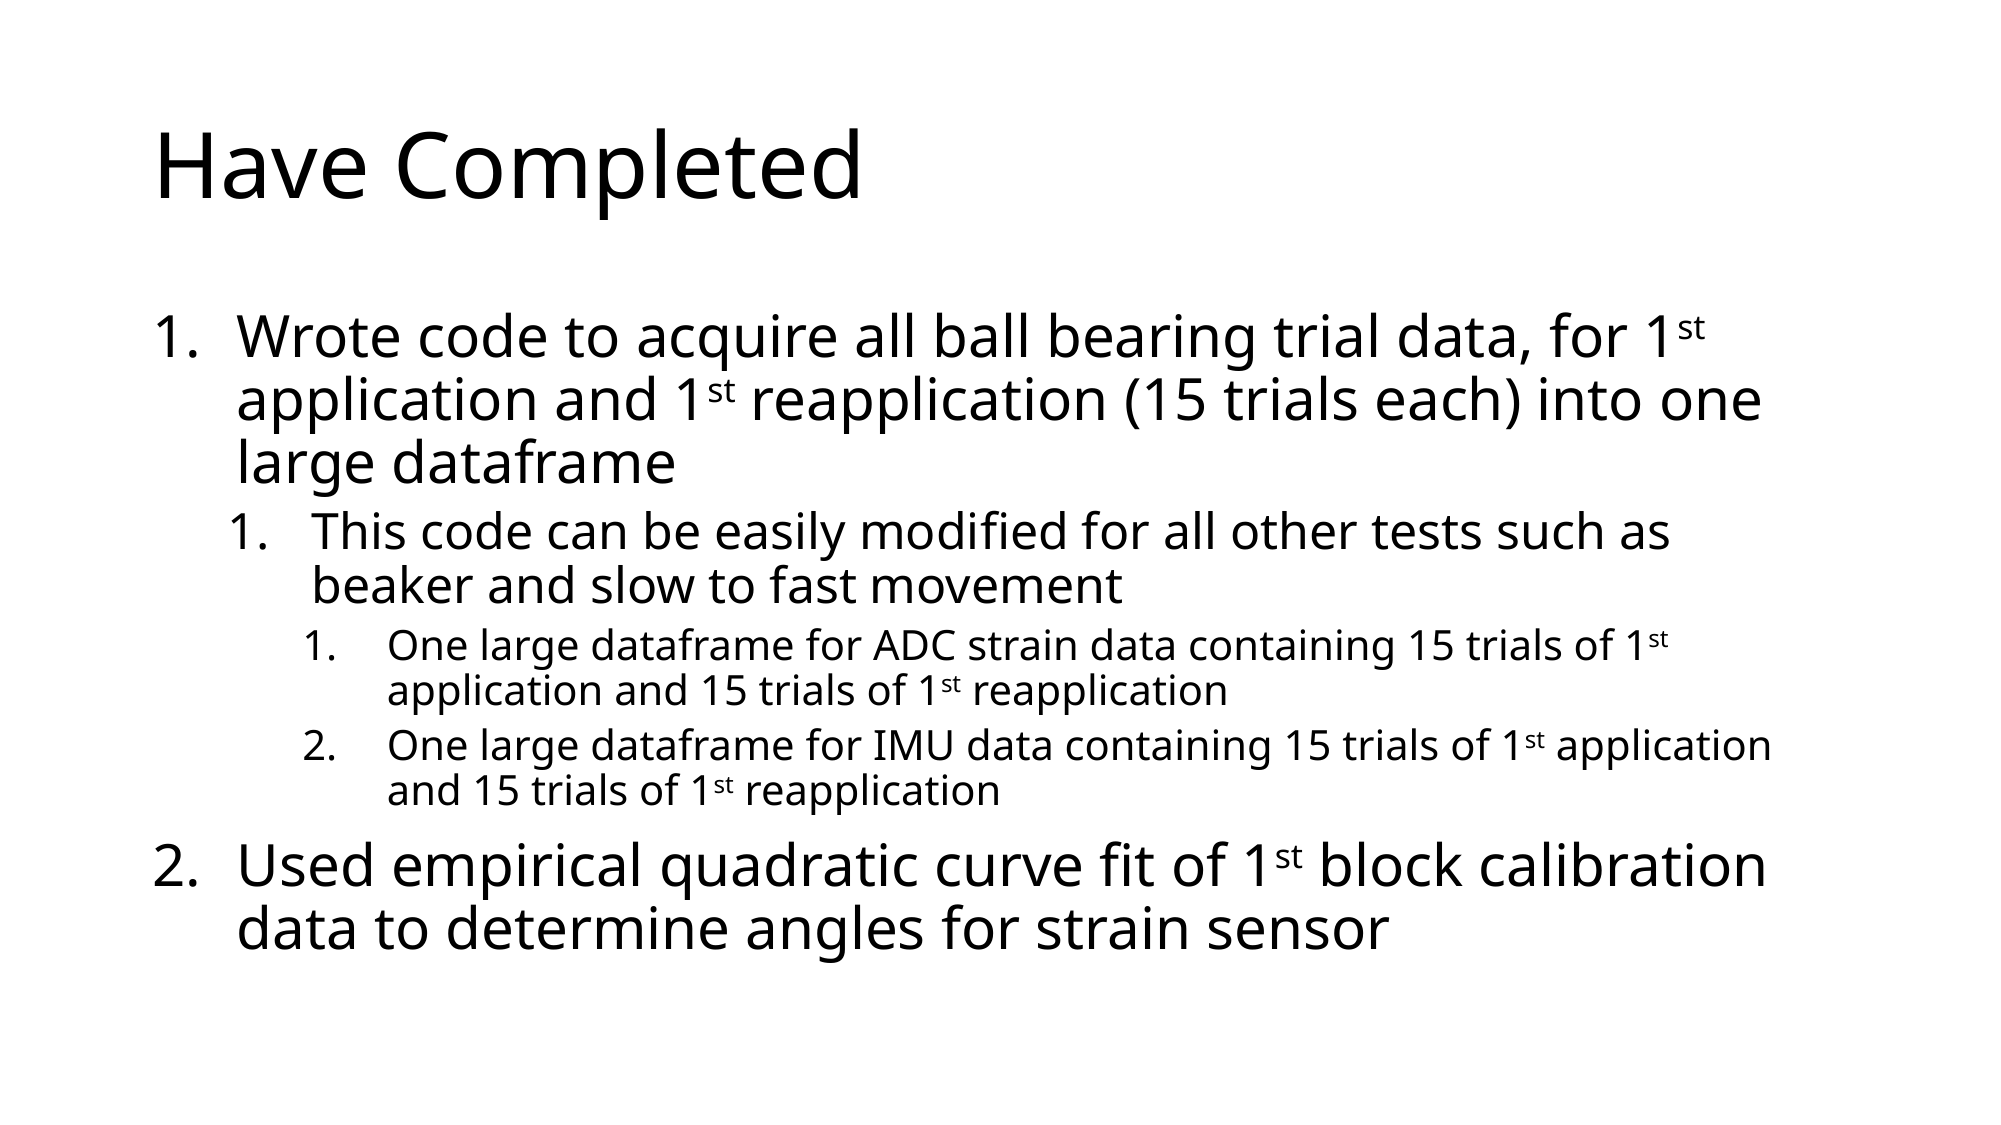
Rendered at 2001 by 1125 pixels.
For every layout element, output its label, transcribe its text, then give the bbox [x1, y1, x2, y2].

title Have Completed [137, 59, 1863, 278]
list Wrote code to acquire all ball bearing trial data, for 1st application and 1st reapplication (15 trials each) into one large dataframe This code can be easily modified for all other tests such as beaker and slow to fast movement One large dataframe for ADC strain data containing 15 trials of 1st application and 15 trials of 1st reapplication One large dataframe for IMU data containing 15 trials of 1st application and 15 trials of 1st reapplication Used empirical quadratic curve fit of 1st block calibration data to determine angles for strain sensor [137, 299, 1863, 1014]
